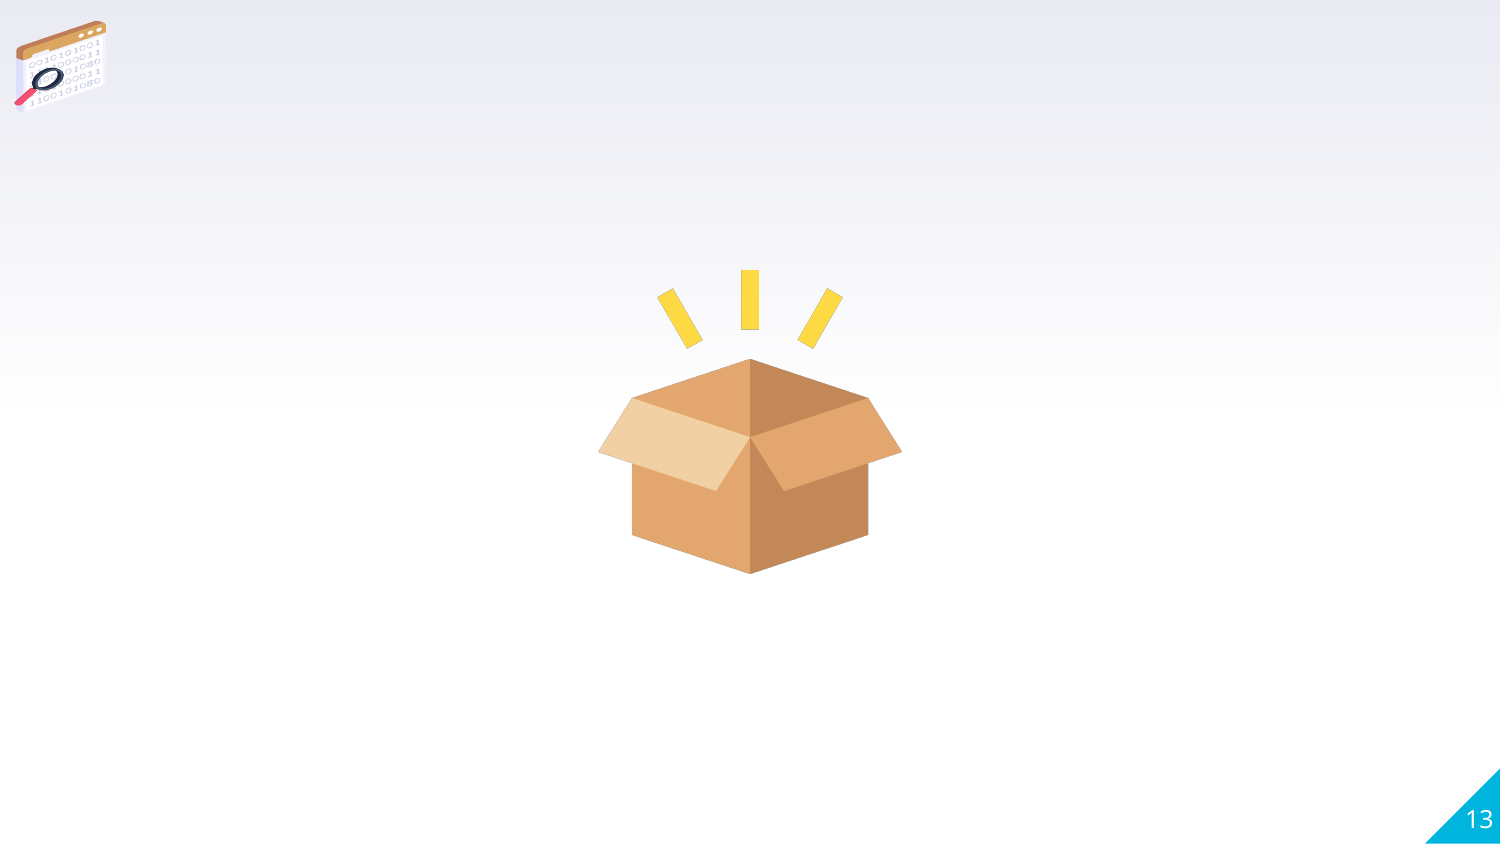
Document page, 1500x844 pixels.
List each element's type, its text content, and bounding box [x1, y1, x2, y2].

slide_number 13 [1418, 760, 1494, 838]
picture [598, 270, 902, 574]
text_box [14, 20, 107, 114]
